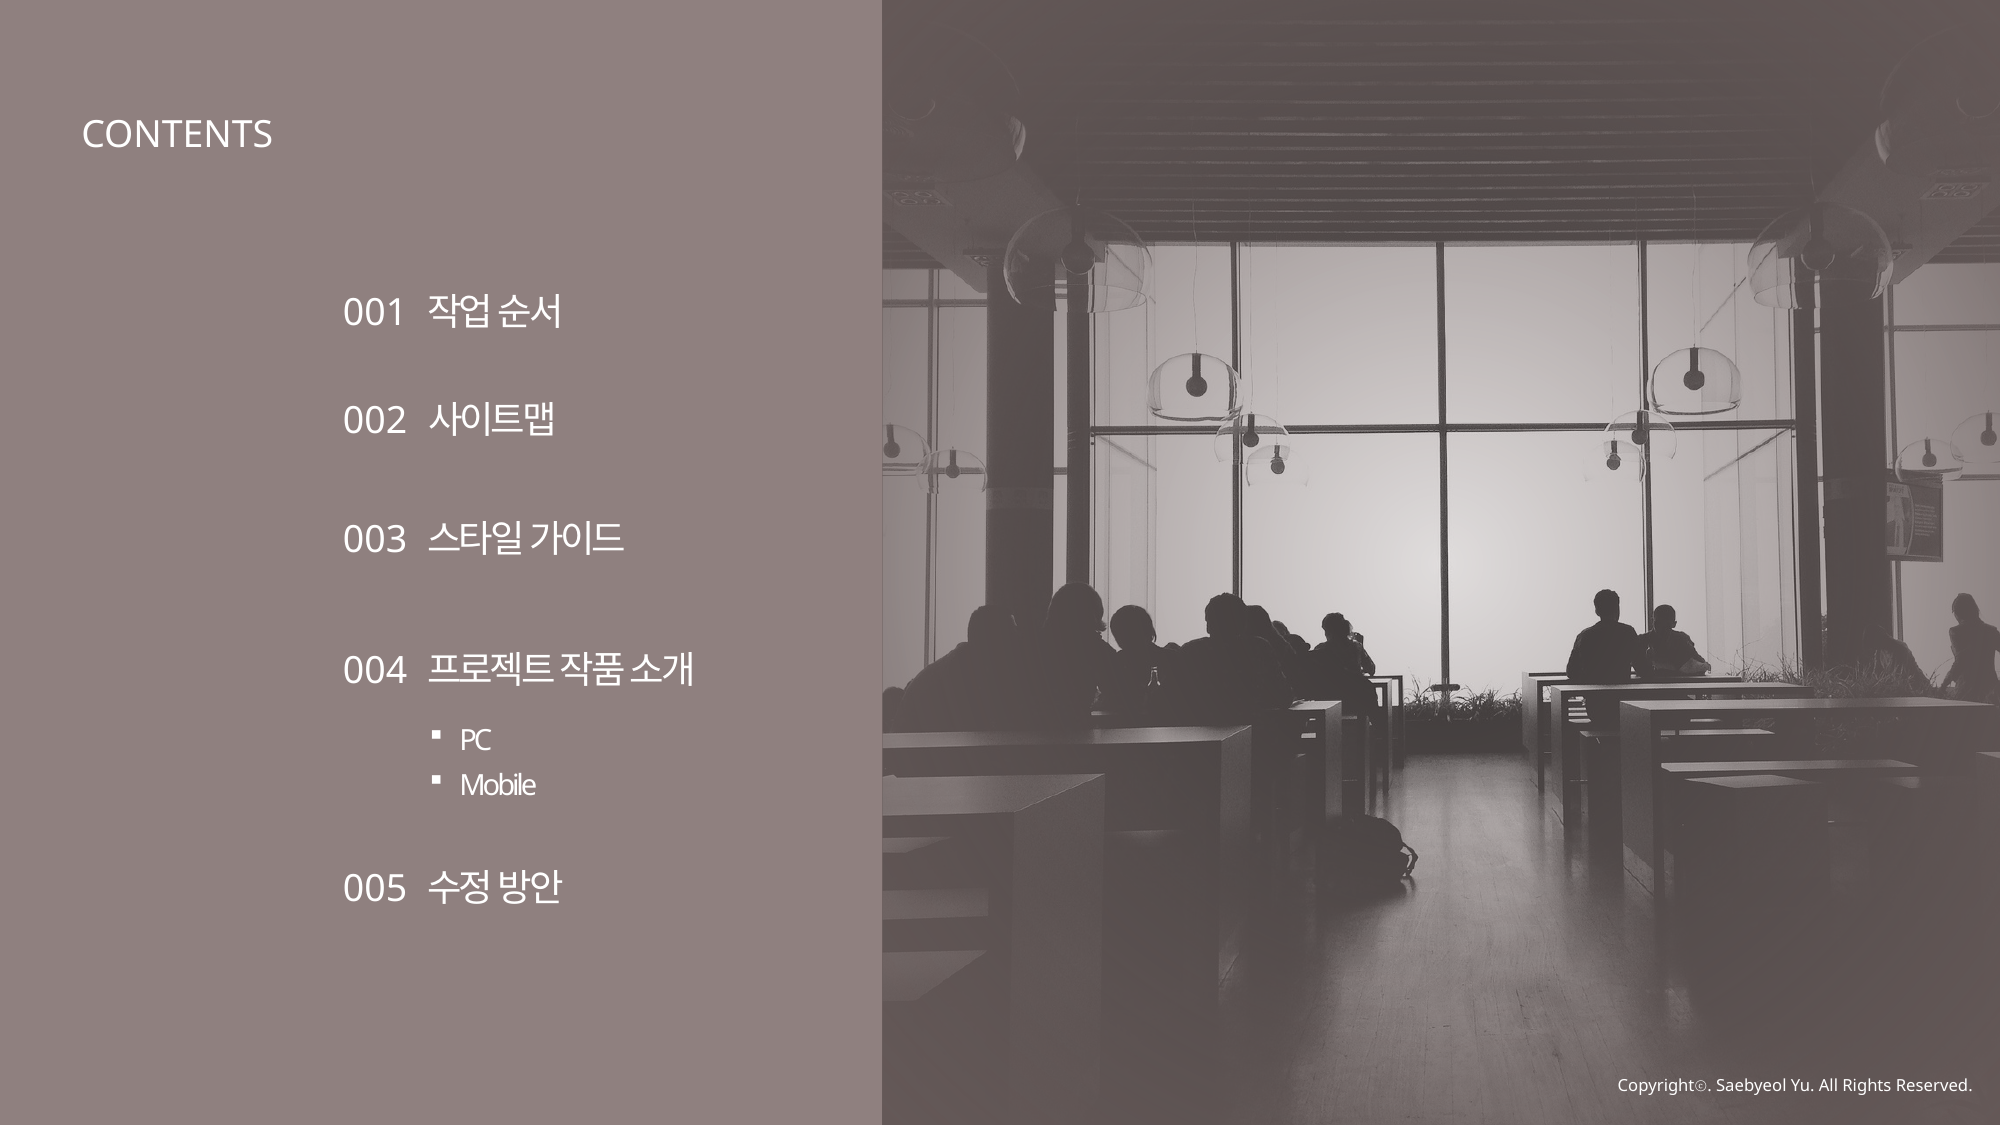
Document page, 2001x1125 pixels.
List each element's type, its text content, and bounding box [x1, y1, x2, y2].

picture [882, 0, 2000, 1125]
text_box 001 [328, 280, 412, 341]
text_box CONTENTS [66, 102, 289, 162]
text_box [325, 388, 996, 918]
text_box 작업 순서 [412, 280, 579, 341]
